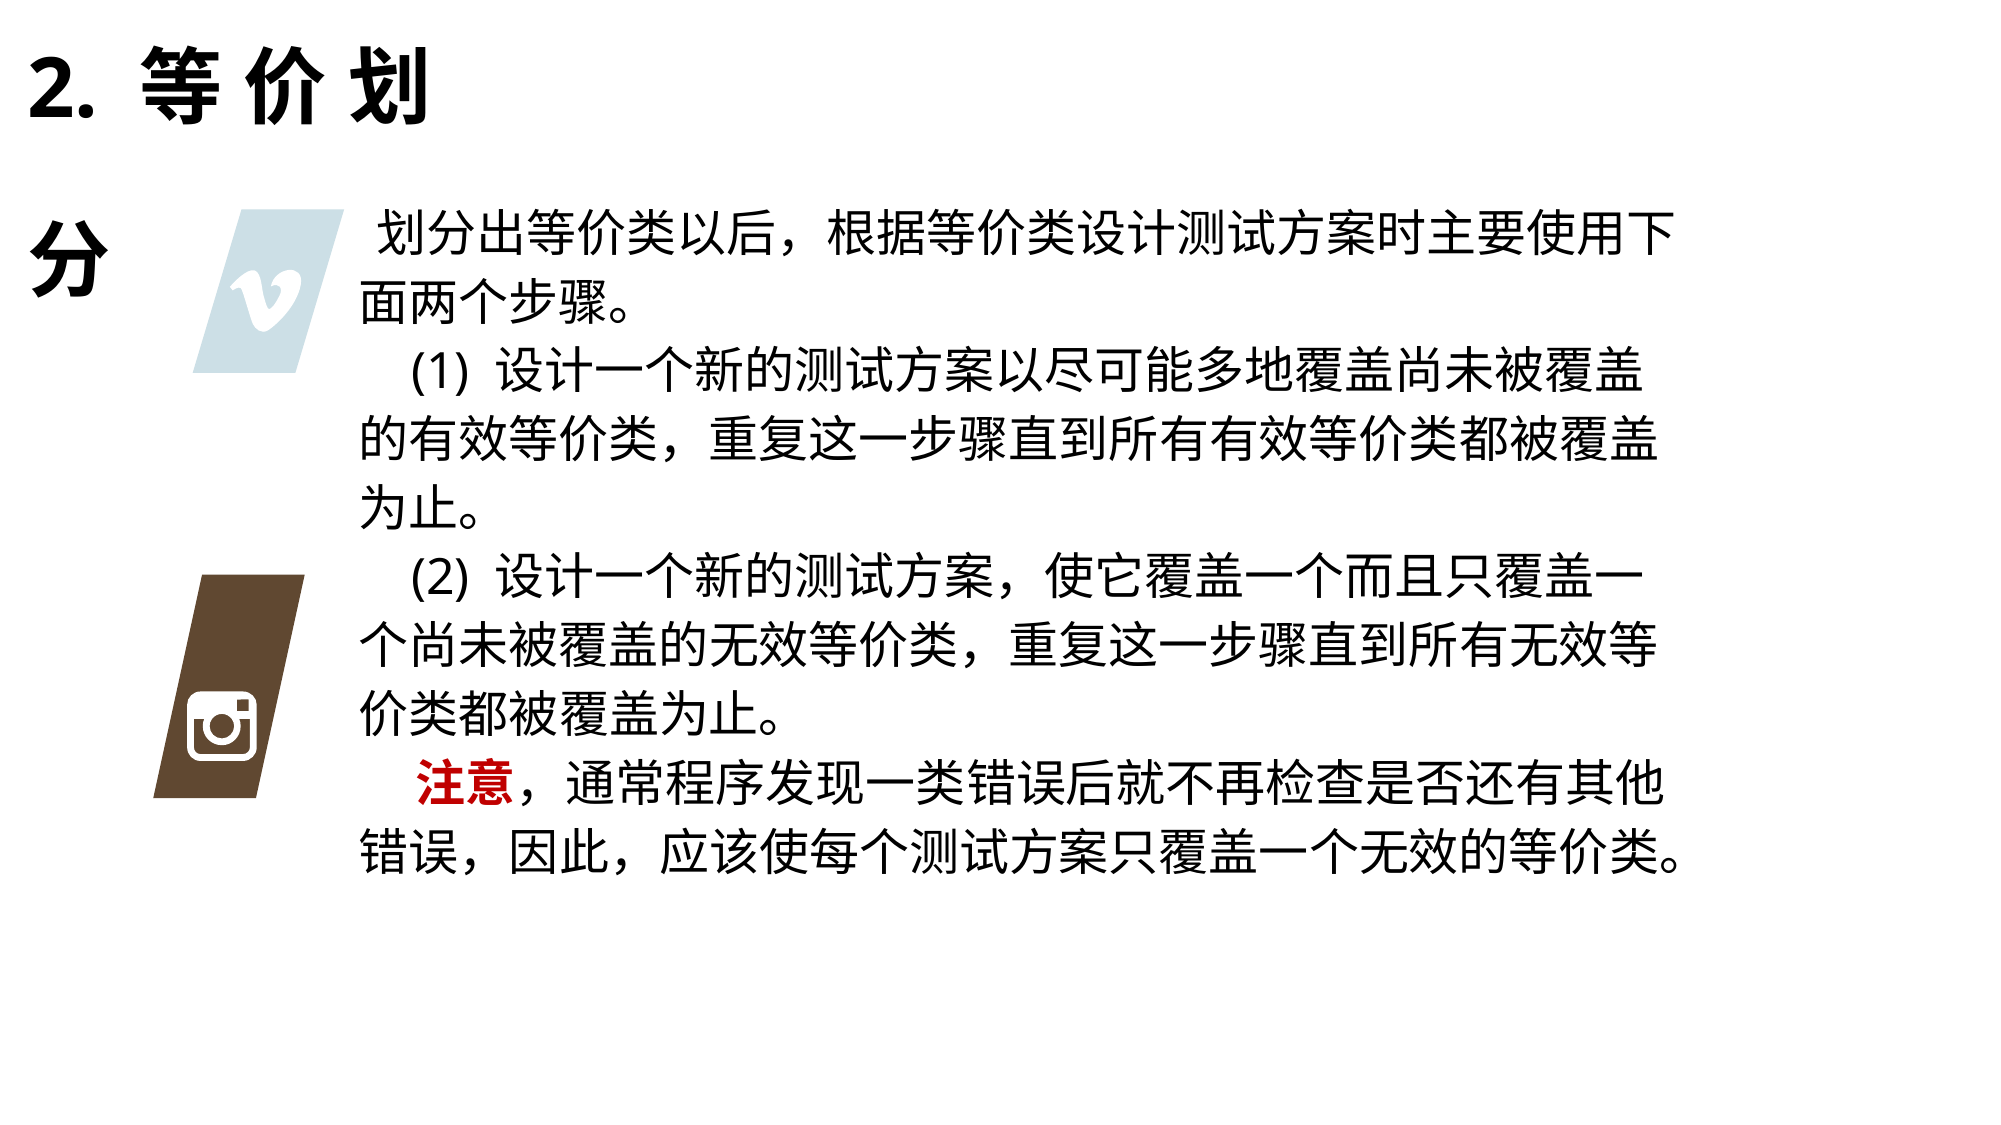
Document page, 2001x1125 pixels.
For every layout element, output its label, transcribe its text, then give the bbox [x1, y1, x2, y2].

text_box 2.等价划分 [0, 0, 447, 142]
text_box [153, 574, 305, 799]
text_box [192, 209, 345, 374]
text_box 划分出等价类以后，根据等价类设计测试方案时主要使用下面两个步骤。 (1) 设计一个新的测试方案以尽可能多地覆盖尚未被覆盖的有效等价类，重复这一步骤直到所有有效等价类都被覆盖为止。 (2) 设计一个新的测试方案，使它覆盖一个而且只覆盖一个尚未被覆盖的无效等价类，重复这一步骤直到所有无效等价类都被覆盖为止。 注意，通常程序发现一类错误后就不再检查是否还有其他错误，因此，应该使每个测试方案只覆盖一个无效的等价类。 [344, 185, 1702, 888]
